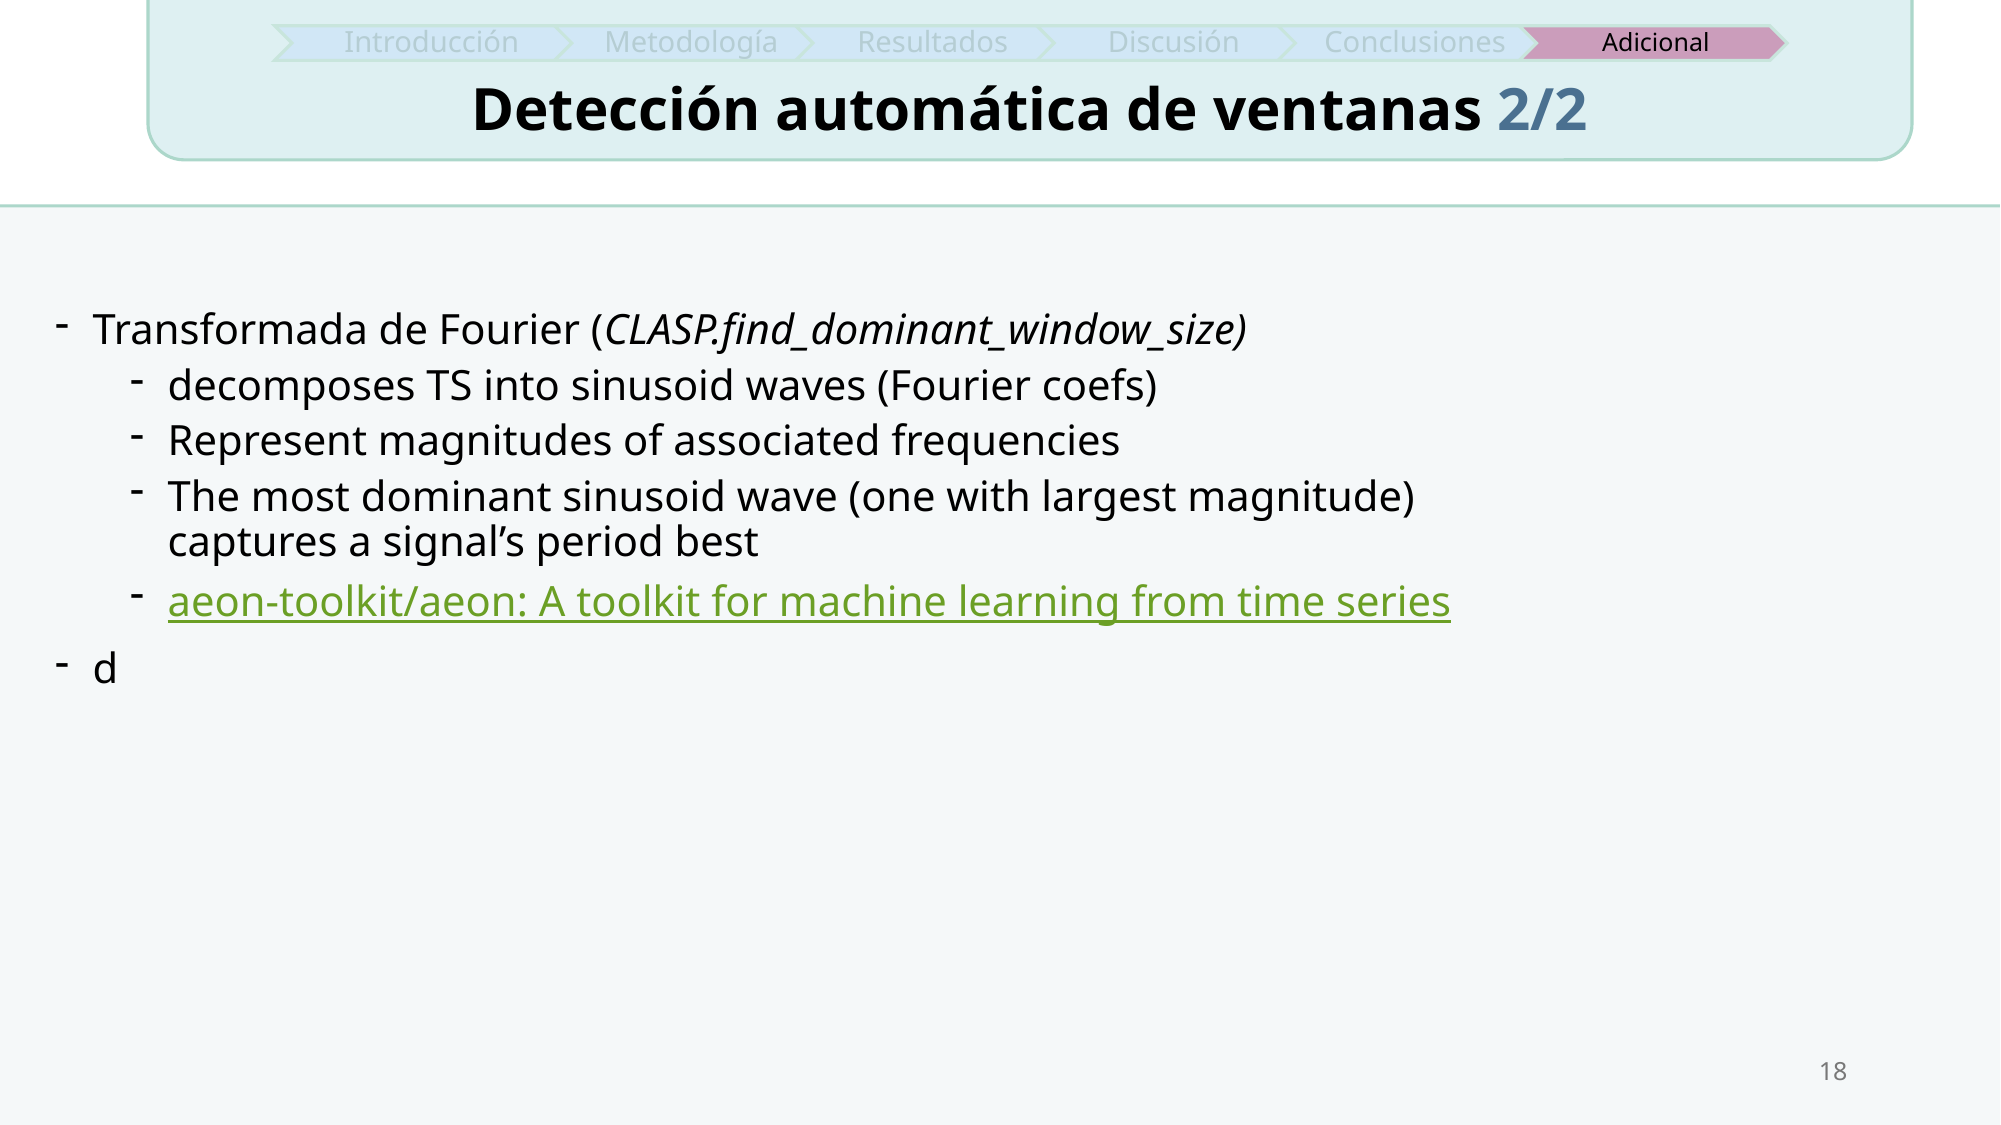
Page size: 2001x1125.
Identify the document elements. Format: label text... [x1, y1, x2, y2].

text_box [0, 204, 2000, 1125]
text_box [271, 25, 1789, 61]
text_box Detección automática de ventanas 2/2 [146, 0, 1914, 162]
text_box Transformada de Fourier (CLASP.find_dominant_window_size) decomposes TS into sinusoid waves (Fourier coefs) Represent magnitudes of associated frequencies The most dominant sinusoid wave (one with largest magnitude) captures a signal’s period best aeon-toolkit/aeon: A toolkit for machine learning from time series d [40, 301, 1573, 657]
slide_number 18 [1412, 1042, 1863, 1103]
